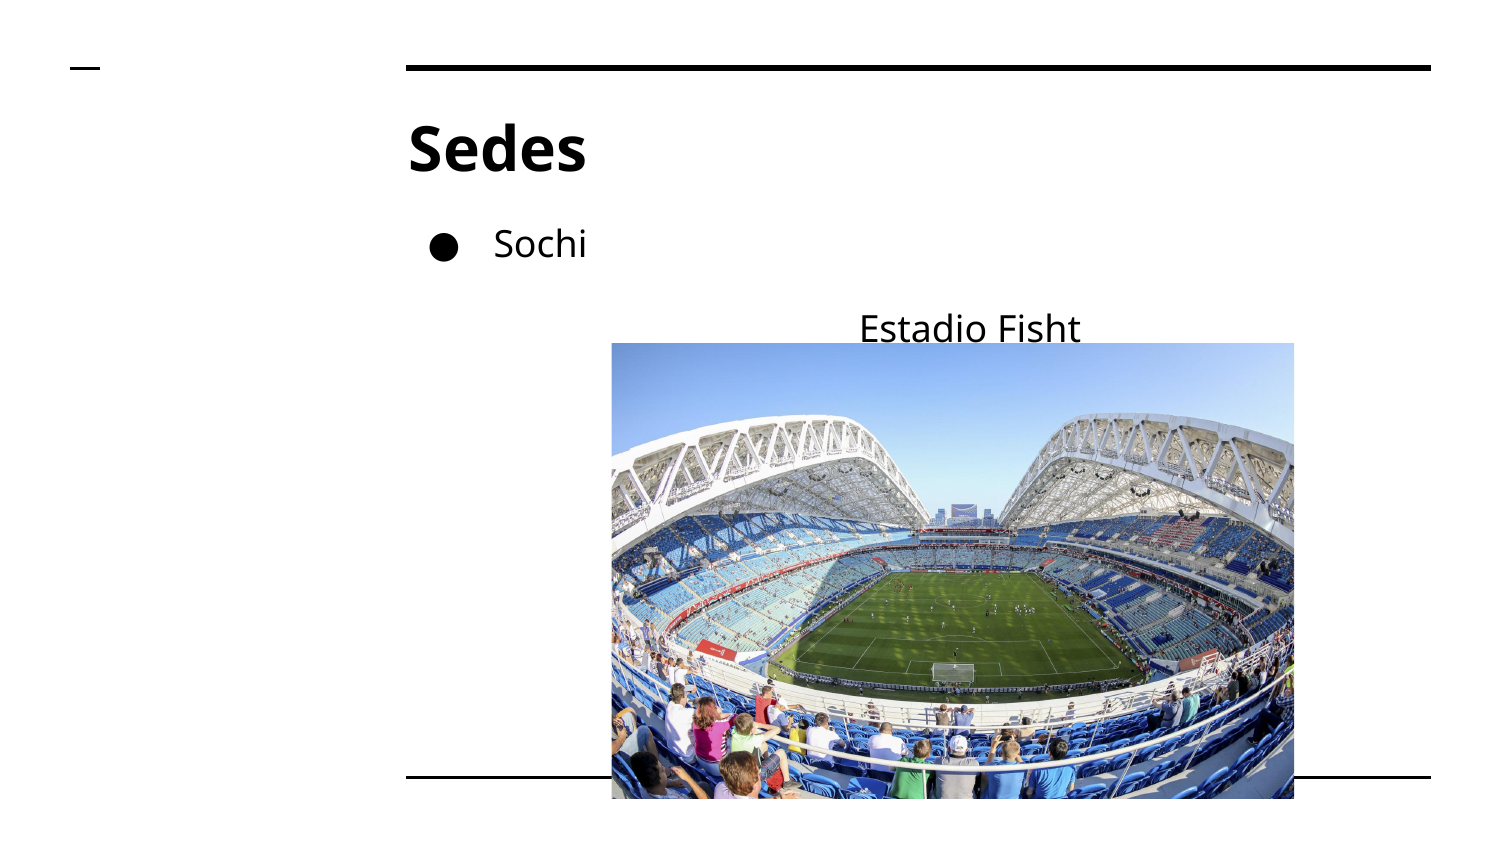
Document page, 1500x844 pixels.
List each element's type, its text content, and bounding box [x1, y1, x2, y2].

picture [611, 343, 1295, 799]
title Sedes [393, 94, 1431, 198]
list Sochi Estadio Fisht [393, 198, 1431, 692]
